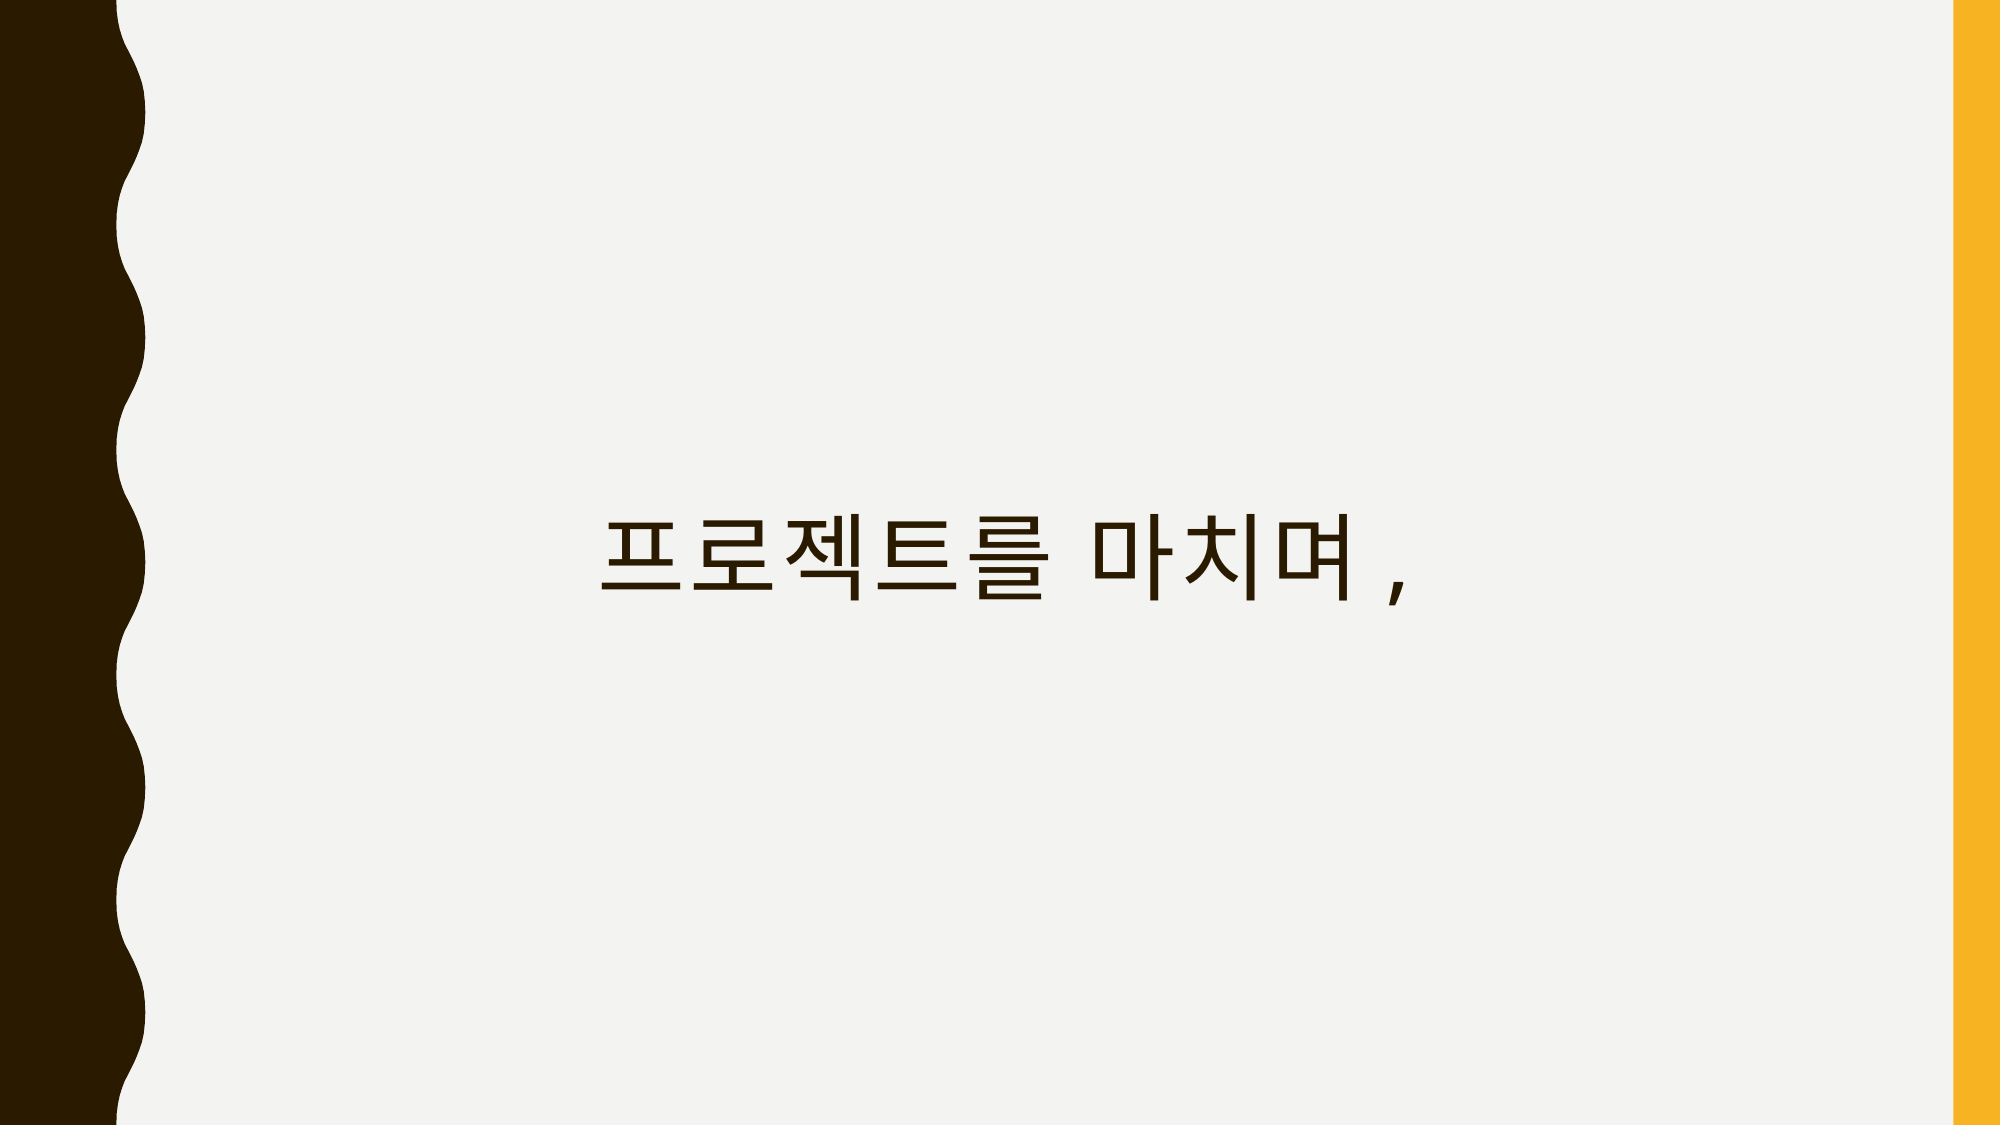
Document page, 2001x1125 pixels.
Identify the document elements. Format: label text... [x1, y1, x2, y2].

title 프로젝트를 마치며, [582, 503, 2000, 622]
